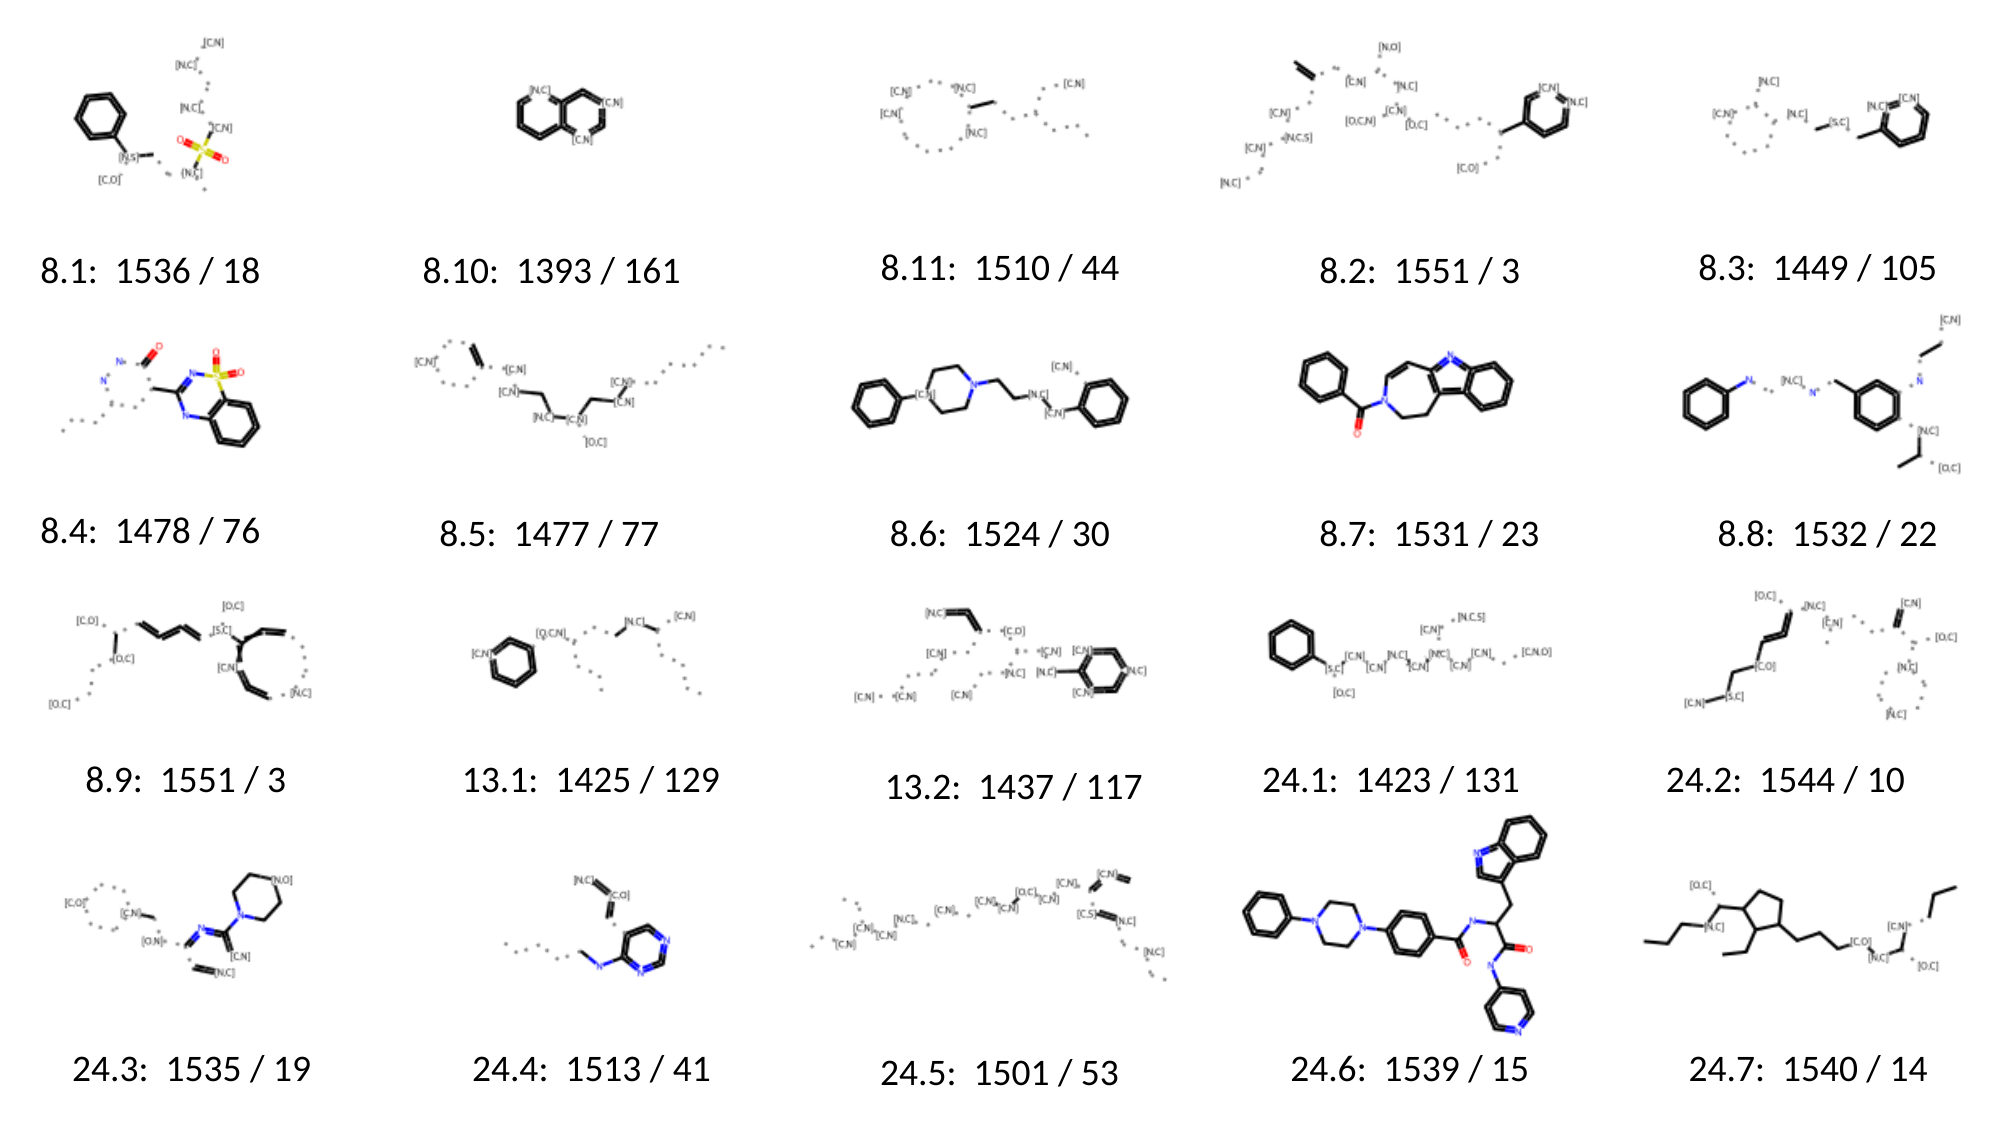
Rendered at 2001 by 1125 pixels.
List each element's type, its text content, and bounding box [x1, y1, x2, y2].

text_box 24.6: 1539 / 15 [1275, 1044, 1545, 1097]
text_box 13.2: 1437 / 117 [870, 754, 1158, 808]
picture [55, 808, 1965, 1044]
text_box 24.5: 1501 / 53 [865, 1044, 1135, 1101]
text_box 8.5: 1477 / 77 [424, 501, 675, 562]
text_box 8.1: 1536 / 18 [25, 238, 276, 298]
text_box 24.1: 1423 / 131 [1247, 747, 1536, 808]
text_box 8.10: 1393 / 161 [408, 238, 696, 298]
text_box 24.4: 1513 / 41 [457, 1044, 727, 1097]
text_box 13.1: 1425 / 129 [447, 747, 735, 808]
picture [24, 30, 1976, 204]
text_box 24.2: 1544 / 10 [1651, 747, 1920, 808]
text_box 8.4: 1478 / 76 [25, 498, 276, 559]
text_box 8.11: 1510 / 44 [865, 235, 1135, 296]
text_box 24.7: 1540 / 14 [1673, 1044, 1943, 1097]
text_box 8.9: 1551 / 3 [70, 747, 302, 808]
text_box 8.6: 1524 / 30 [875, 501, 1125, 562]
picture [35, 583, 1965, 727]
text_box 8.8: 1532 / 22 [1702, 501, 1953, 562]
text_box 8.7: 1531 / 23 [1304, 501, 1555, 562]
text_box 24.3: 1535 / 19 [57, 1044, 327, 1097]
picture [45, 306, 1976, 483]
text_box 8.3: 1449 / 105 [1683, 235, 1953, 296]
text_box 8.2: 1551 / 3 [1304, 238, 1536, 298]
